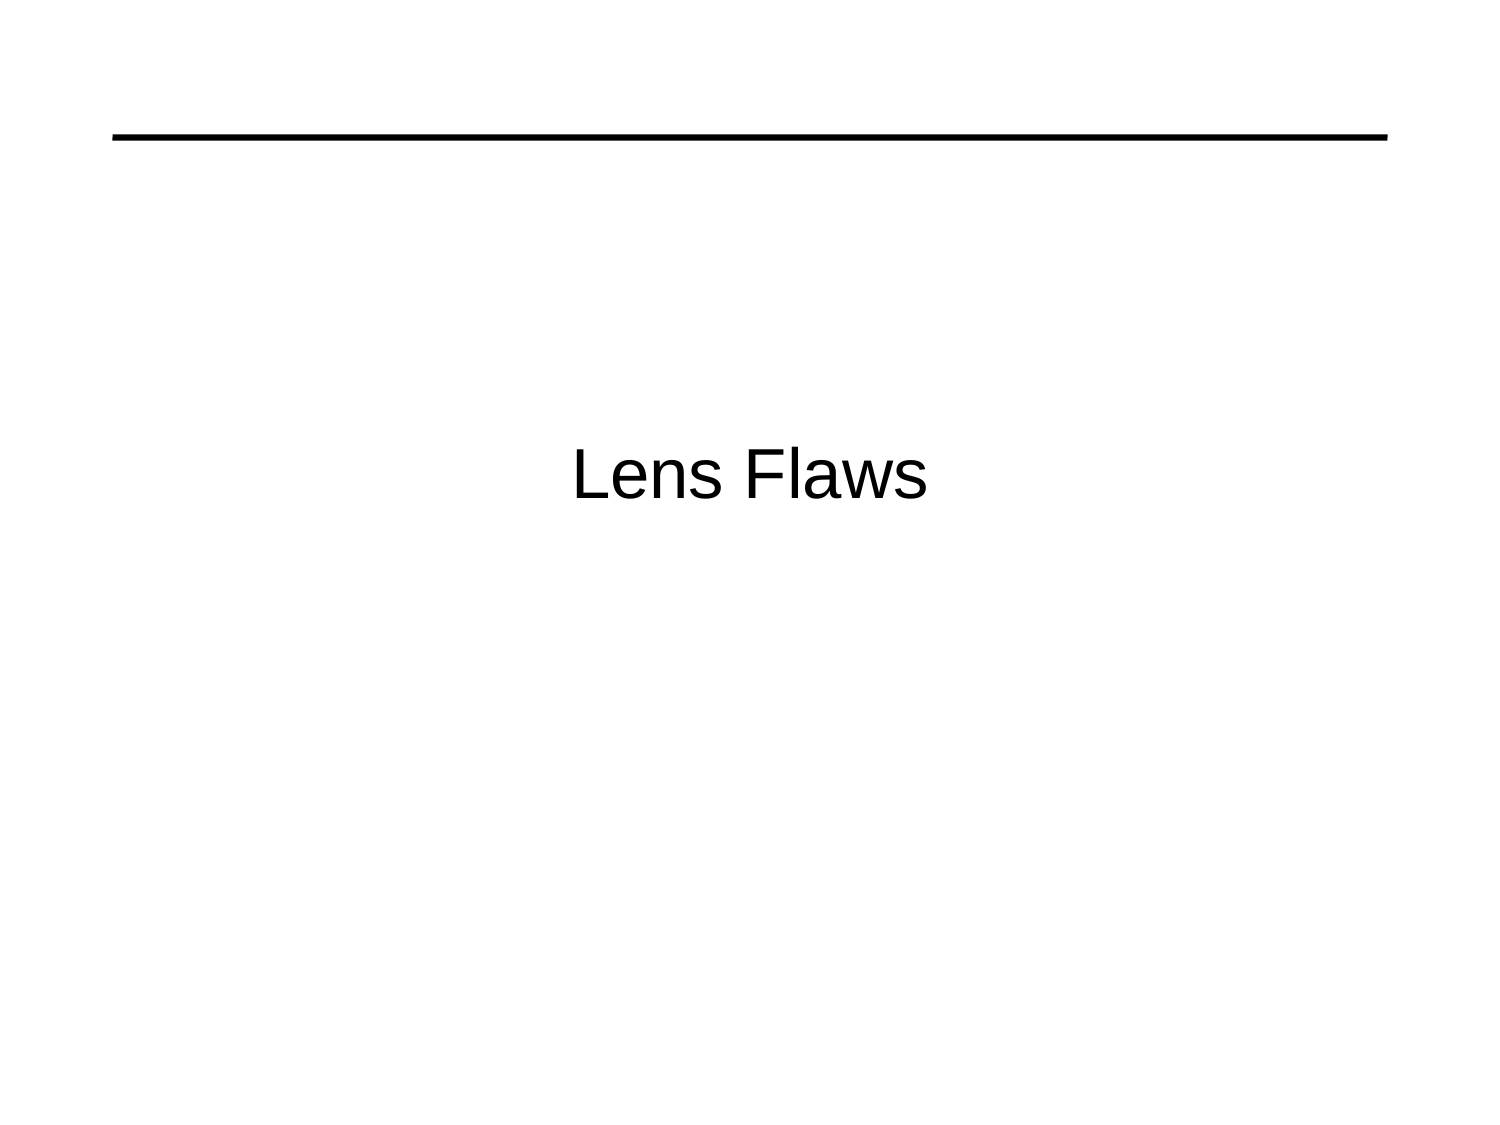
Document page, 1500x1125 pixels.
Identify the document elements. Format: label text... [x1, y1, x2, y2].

title Lens Flaws [112, 349, 1388, 591]
